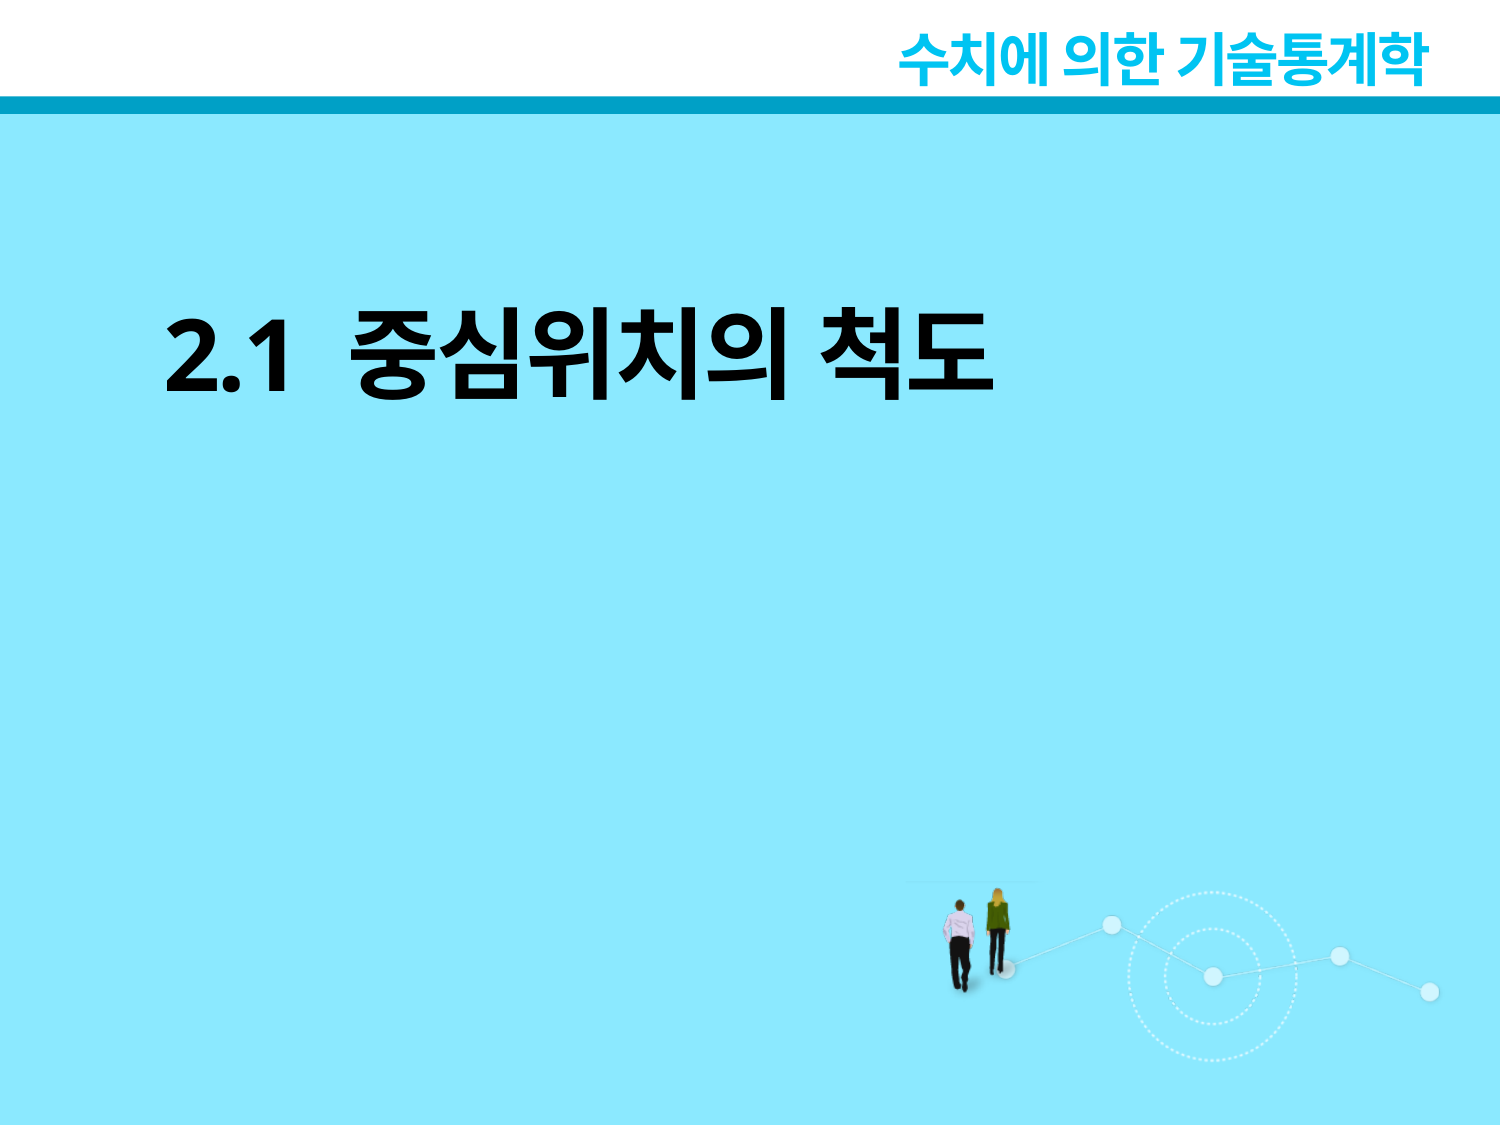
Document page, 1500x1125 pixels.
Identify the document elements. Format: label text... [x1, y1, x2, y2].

picture [905, 881, 1449, 1104]
text_box 2.1 중심위치의 척도 [149, 272, 1013, 419]
